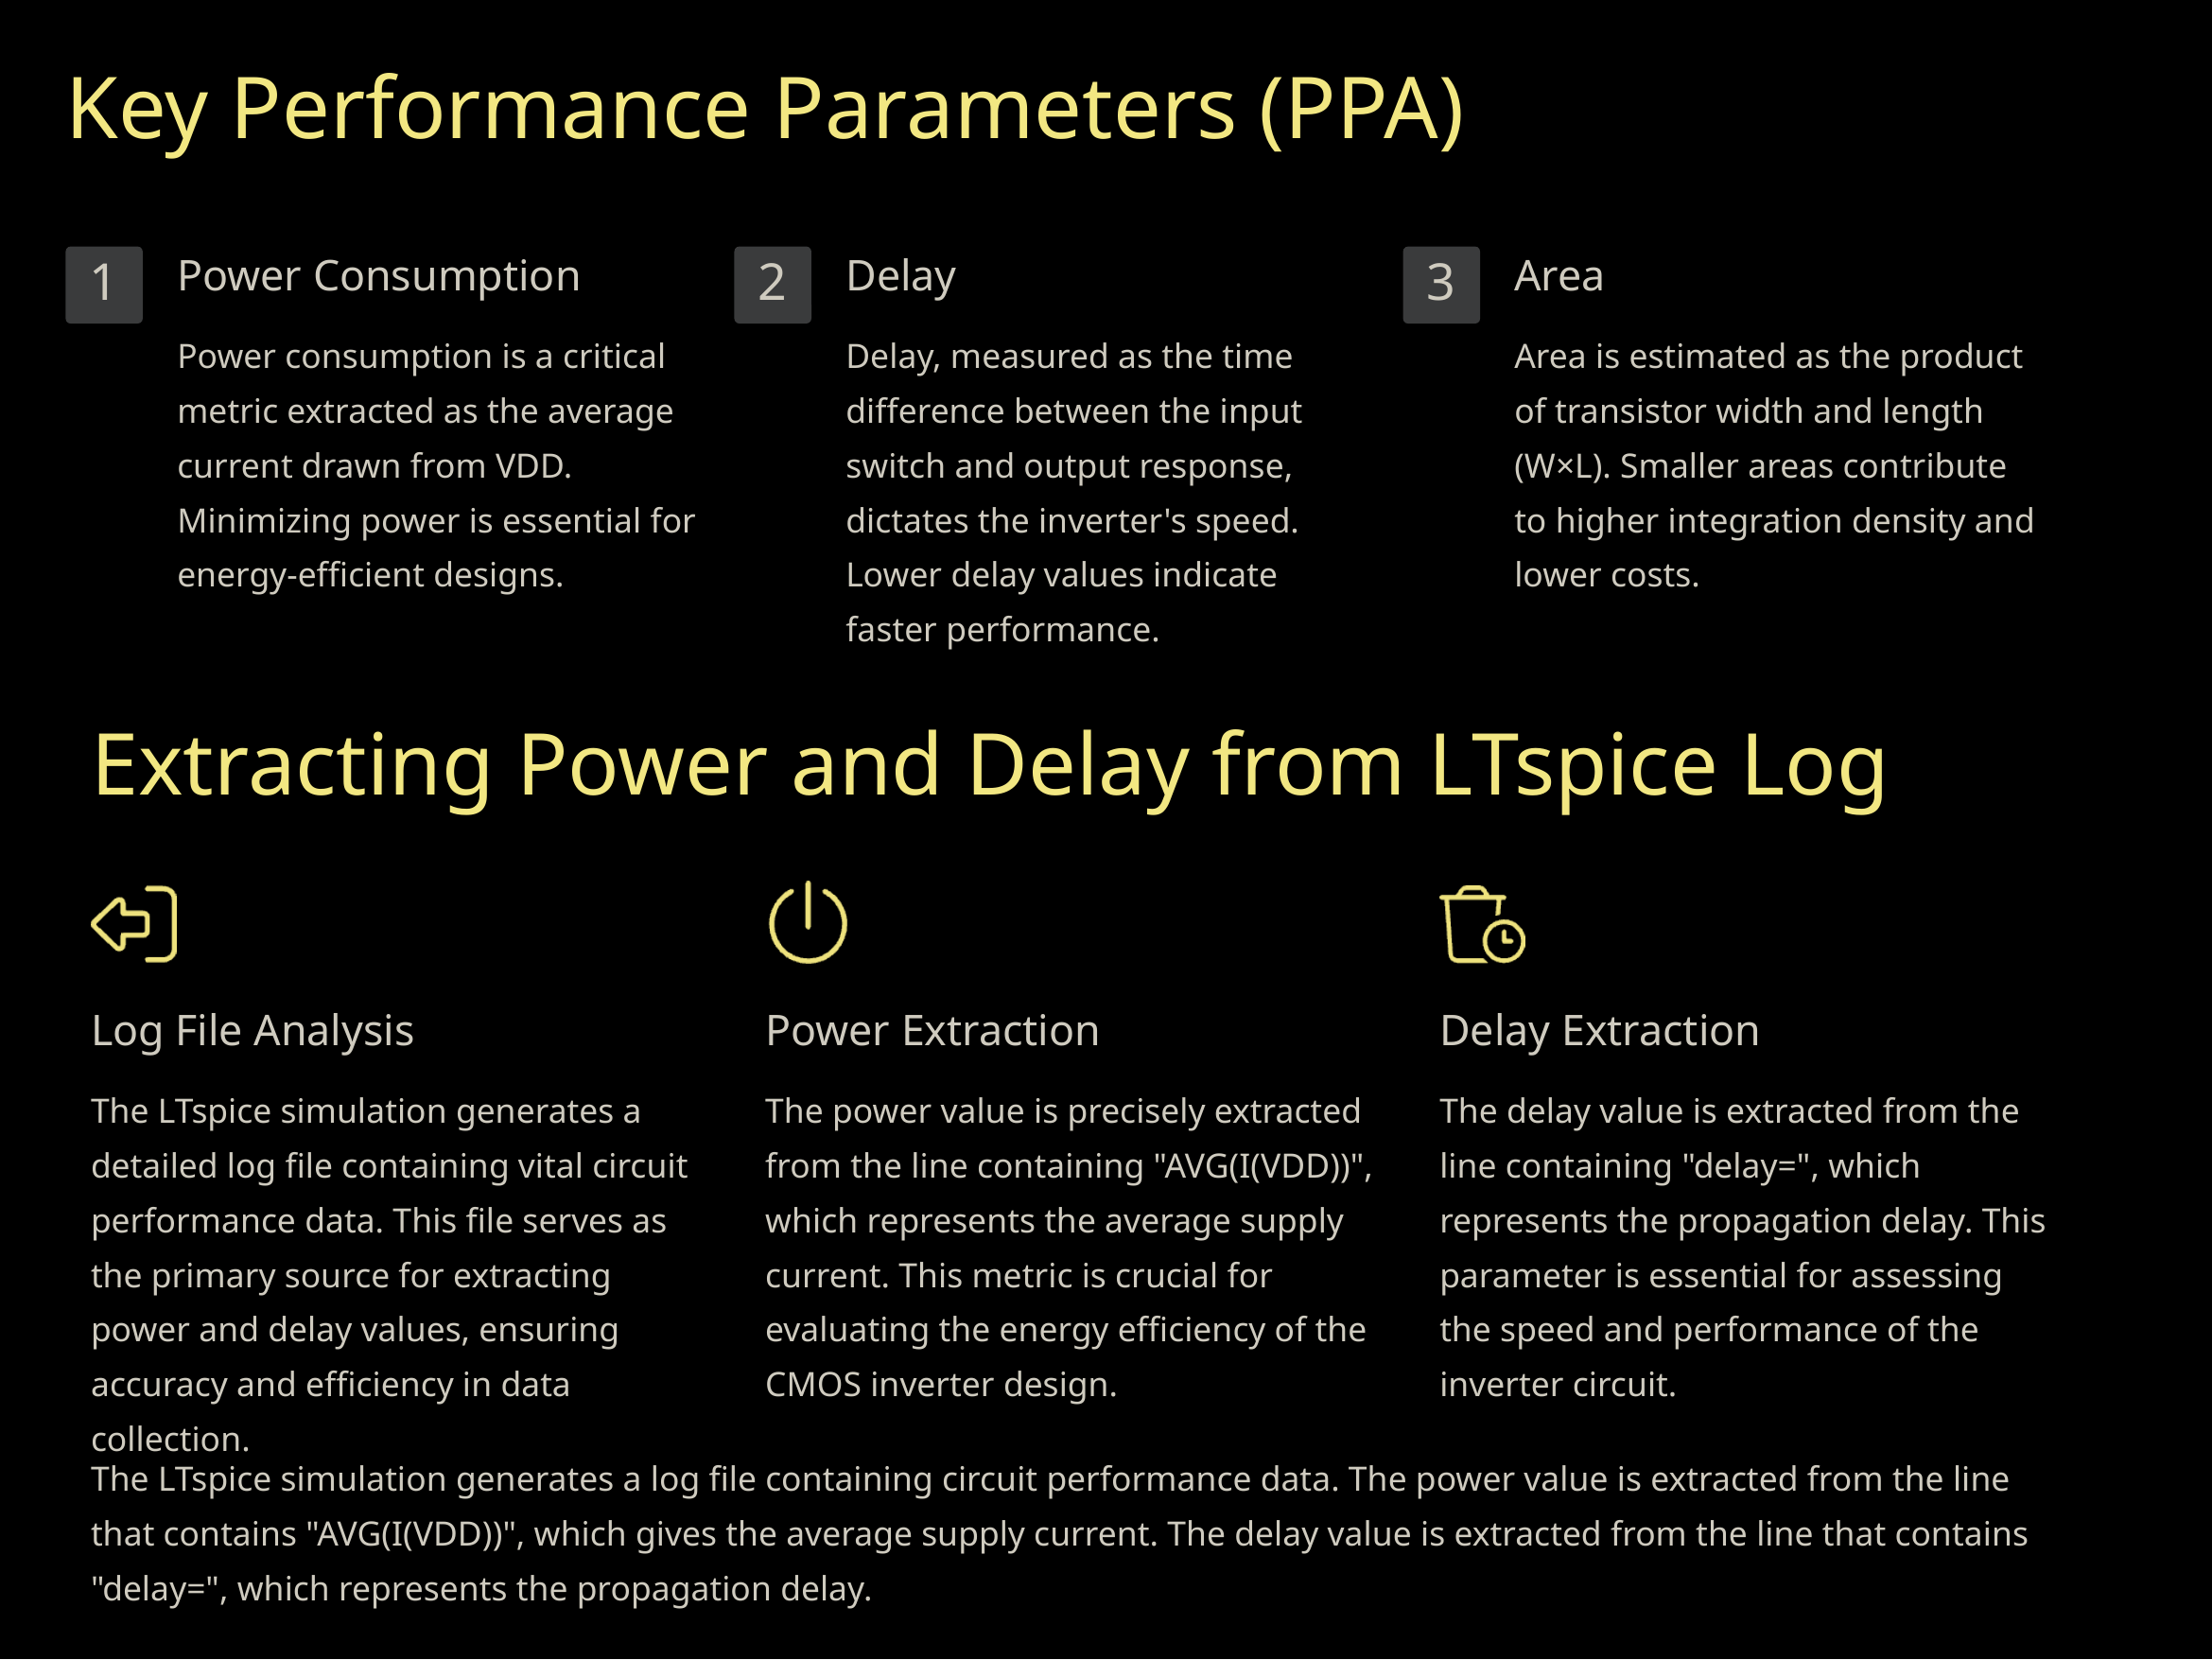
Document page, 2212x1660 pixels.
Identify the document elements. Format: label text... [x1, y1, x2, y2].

text_box Delay Extraction [1439, 1001, 1869, 1056]
text_box Key Performance Parameters (PPA) [65, 49, 1527, 157]
text_box The LTspice simulation generates a log file containing circuit performance data. The power value is extracted from the line that contains "AVG(I(VDD))", which gives the average supply current. The delay value is extracted from the line that contains "delay=", which represents the propagation delay. [90, 1442, 2063, 1608]
text_box [734, 246, 812, 324]
text_box 2 [757, 259, 789, 311]
text_box Extracting Power and Delay from LTspice Log [90, 705, 1975, 813]
text_box 3 [1425, 259, 1458, 311]
text_box Delay, measured as the time difference between the input switch and output response, dictates the inverter's speed. Lower delay values indicate faster performance. [845, 320, 1369, 650]
text_box Area is estimated as the product of transistor width and length (W×L). Smaller areas contribute to higher integration density and lower costs. [1514, 320, 2038, 595]
text_box [1402, 246, 1481, 324]
text_box [65, 246, 143, 324]
picture [1439, 881, 1525, 968]
text_box Log File Analysis [91, 1001, 520, 1056]
text_box 1 [95, 259, 113, 311]
text_box The delay value is extracted from the line containing "delay=", which represents the propagation delay. This parameter is essential for assessing the speed and performance of the inverter circuit. [1439, 1075, 2063, 1406]
text_box Delay [845, 246, 1275, 301]
text_box The power value is precisely extracted from the line containing "AVG(I(VDD))", which represents the average supply current. This metric is crucial for evaluating the energy efficiency of the CMOS inverter design. [765, 1075, 1388, 1406]
text_box Area [1514, 246, 1943, 301]
picture [90, 881, 177, 968]
picture [765, 881, 851, 968]
text_box Power consumption is a critical metric extracted as the average current drawn from VDD. Minimizing power is essential for energy-efficient designs. [177, 320, 701, 595]
text_box The LTspice simulation generates a detailed log file containing vital circuit performance data. This file serves as the primary source for extracting power and delay values, ensuring accuracy and efficiency in data collection. [91, 1075, 714, 1406]
text_box Power Consumption [177, 246, 606, 301]
text_box Power Extraction [765, 1001, 1194, 1056]
